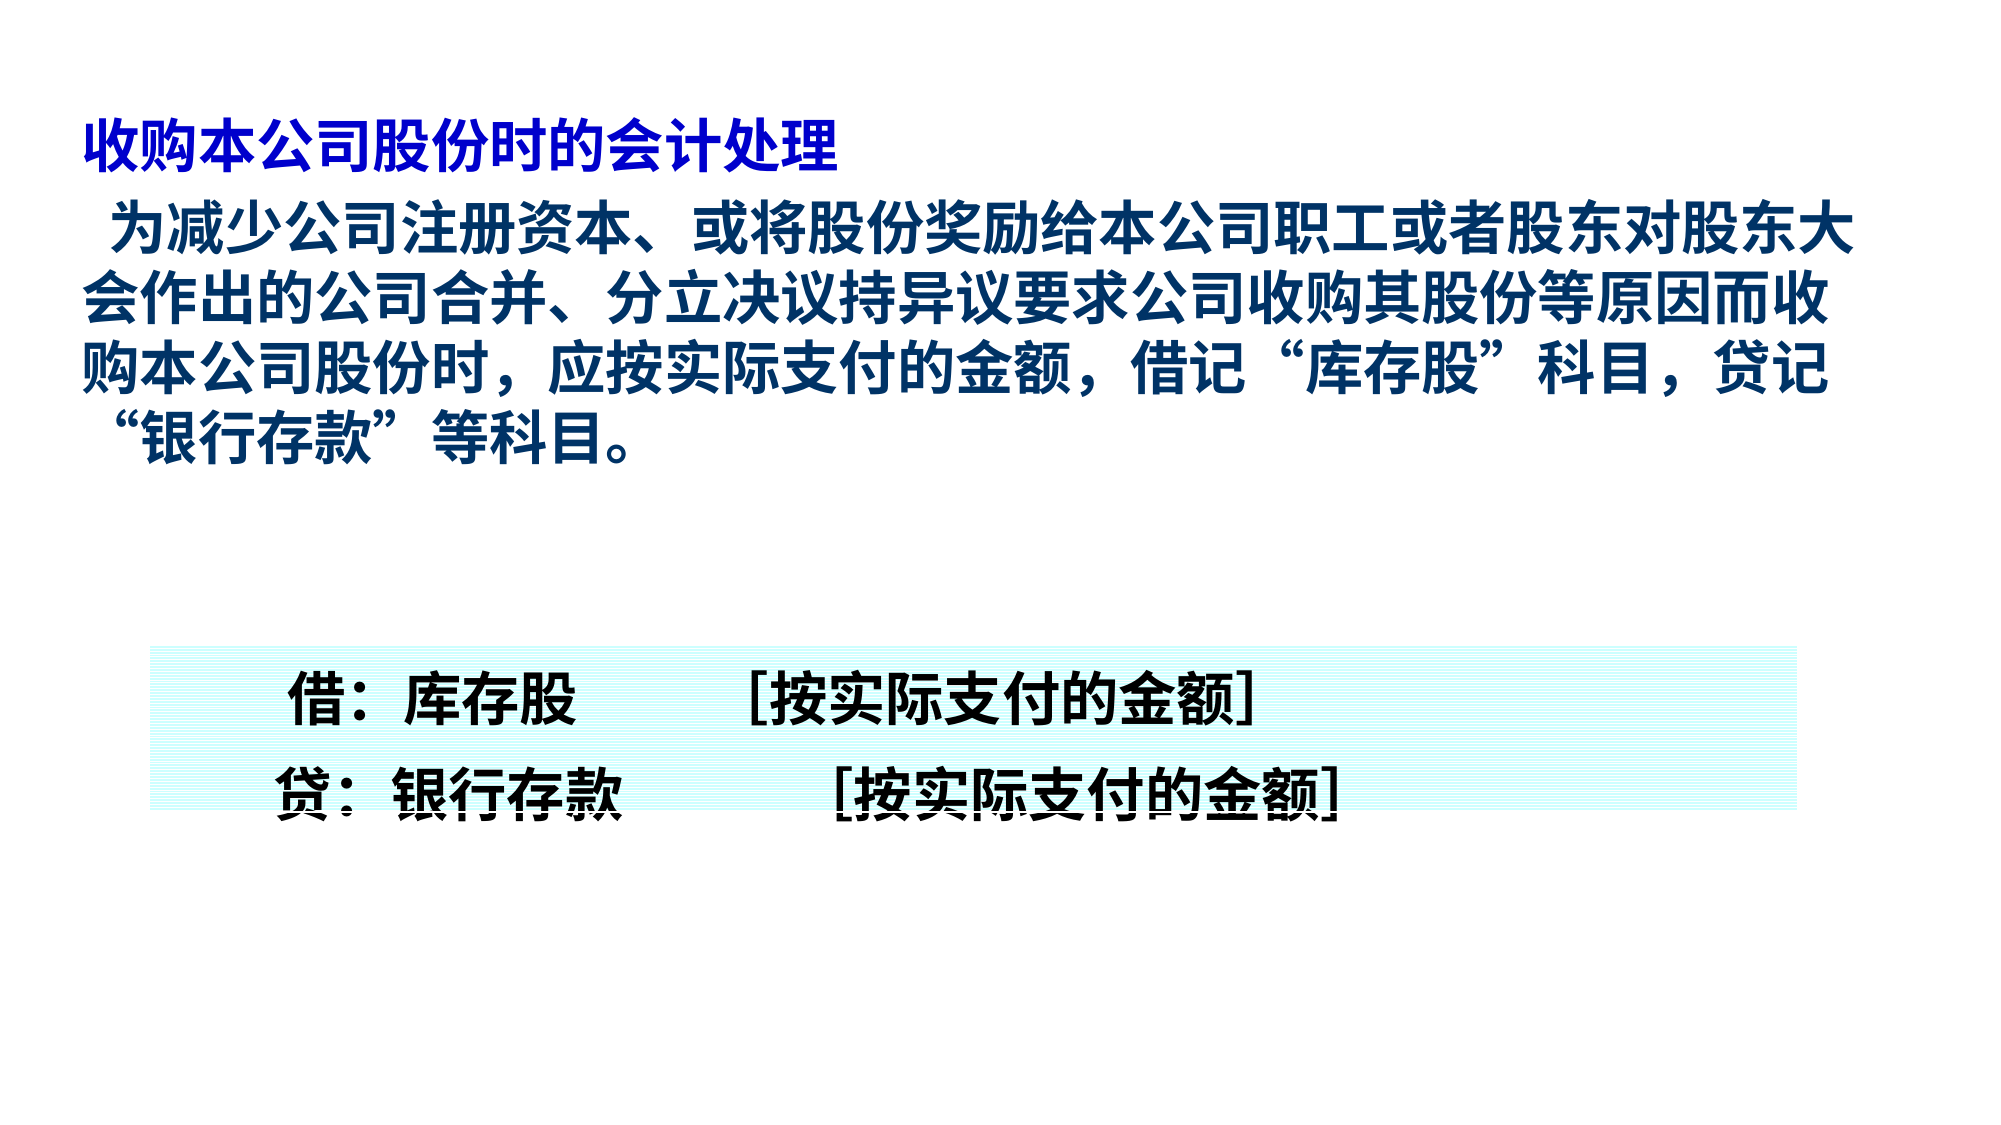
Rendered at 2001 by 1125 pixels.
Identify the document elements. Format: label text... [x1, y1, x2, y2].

table_header 借：库存股 ［按实际支付的金额］ 贷：银行存款 ［按实际支付的金额］ [150, 646, 1797, 811]
text_box 收购本公司股份时的会计处理 为减少公司注册资本、或将股份奖励给本公司职工或者股东对股东大会作出的公司合并、分立决议持异议要求公司收购其股份等原因而收购本公司股份时，应按实际支付的金额，借记“库存股”科目，贷记“银行存款”等科目。 [66, 101, 1898, 479]
